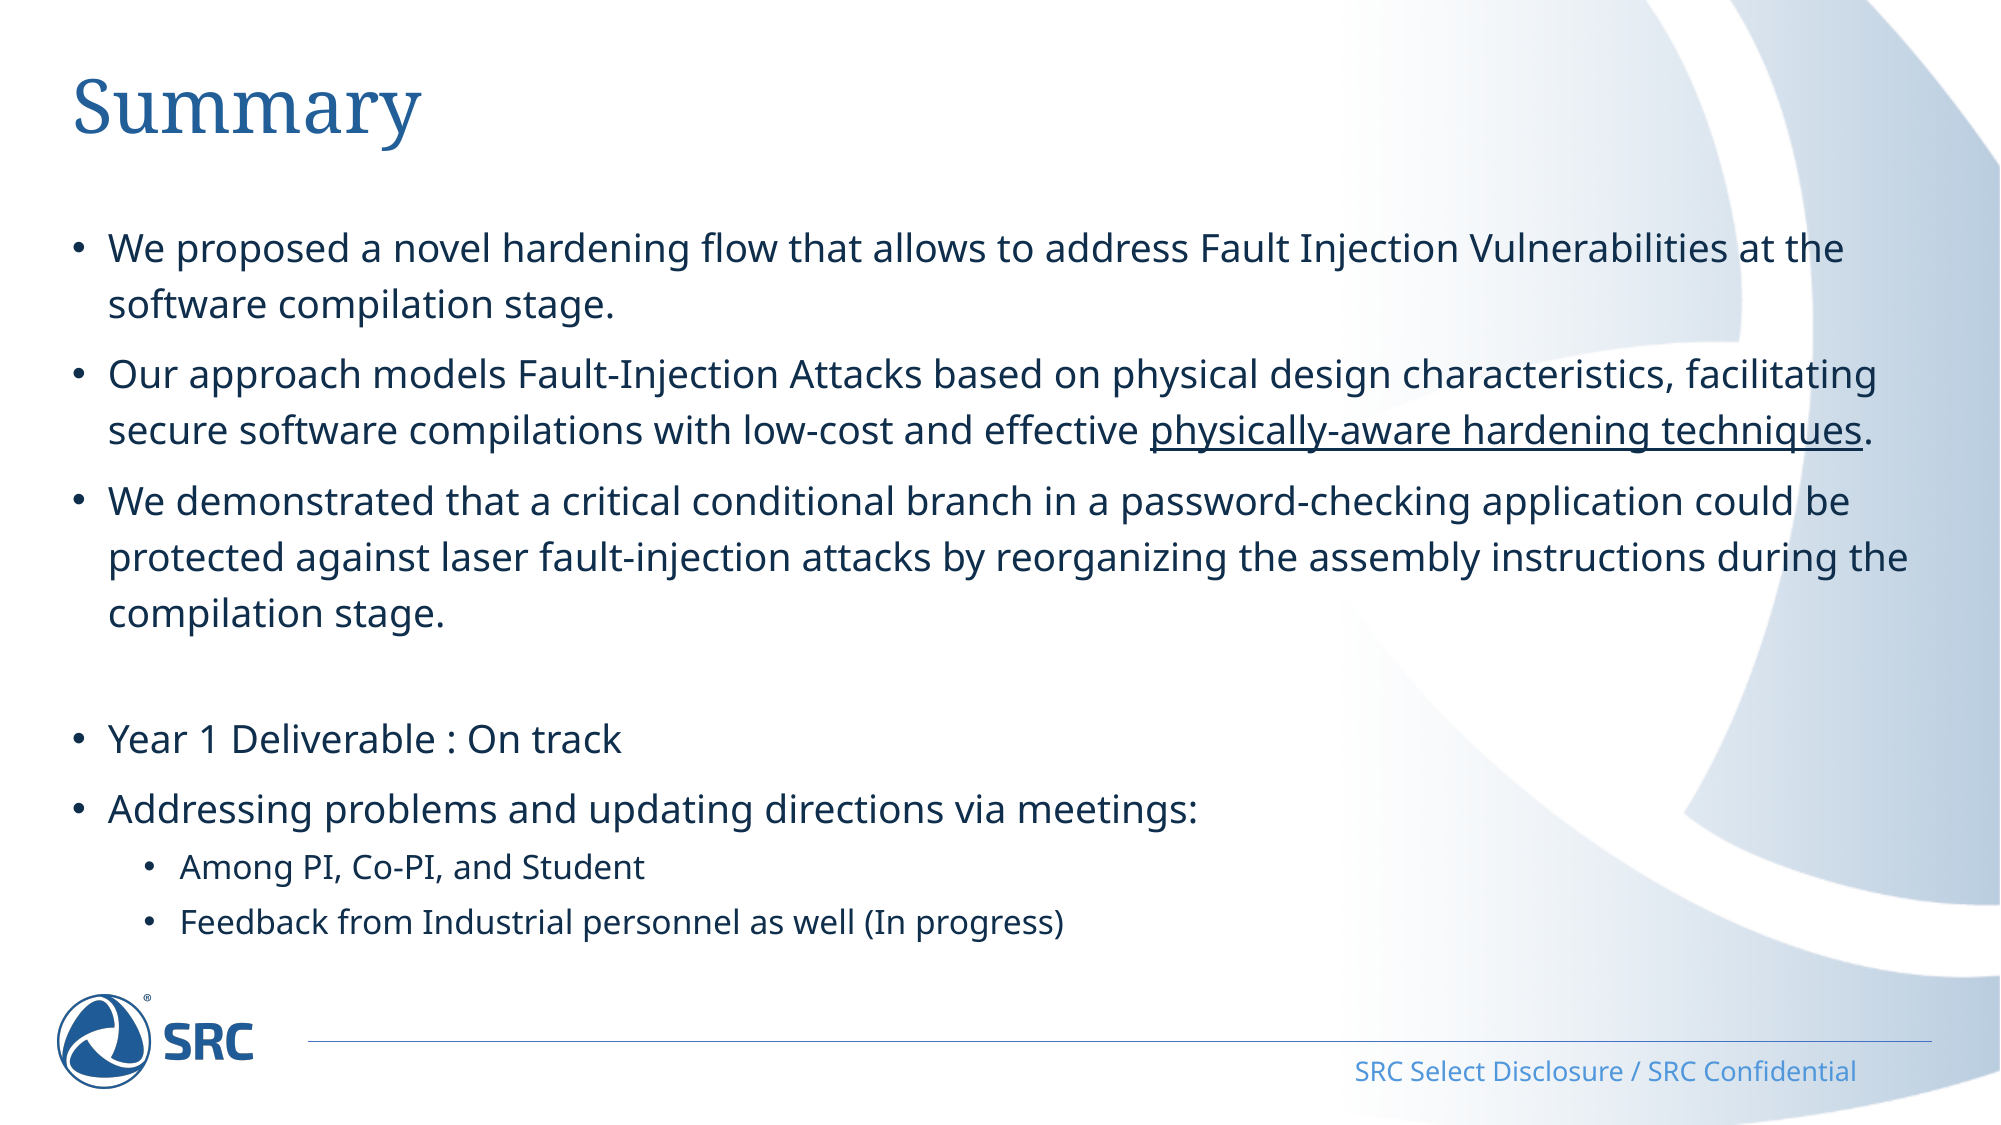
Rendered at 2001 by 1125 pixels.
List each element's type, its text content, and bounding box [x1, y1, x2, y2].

title Summary [56, 56, 1932, 162]
list We proposed a novel hardening flow that allows to address Fault Injection Vulnerabilities at the software compilation stage. Our approach models Fault-Injection Attacks based on physical design characteristics, facilitating secure software compilations with low-cost and effective physically-aware hardening techniques. We demonstrated that a critical conditional branch in a password-checking application could be protected against laser fault-injection attacks by reorganizing the assembly instructions during the compilation stage. Year 1 Deliverable : On track Addressing problems and updating directions via meetings: Among PI, Co-PI, and Student Feedback from Industrial personnel as well (In progress) [56, 206, 1932, 957]
footer SRC Select Disclosure / SRC Confidential [1256, 1042, 1857, 1103]
picture [57, 994, 253, 1089]
